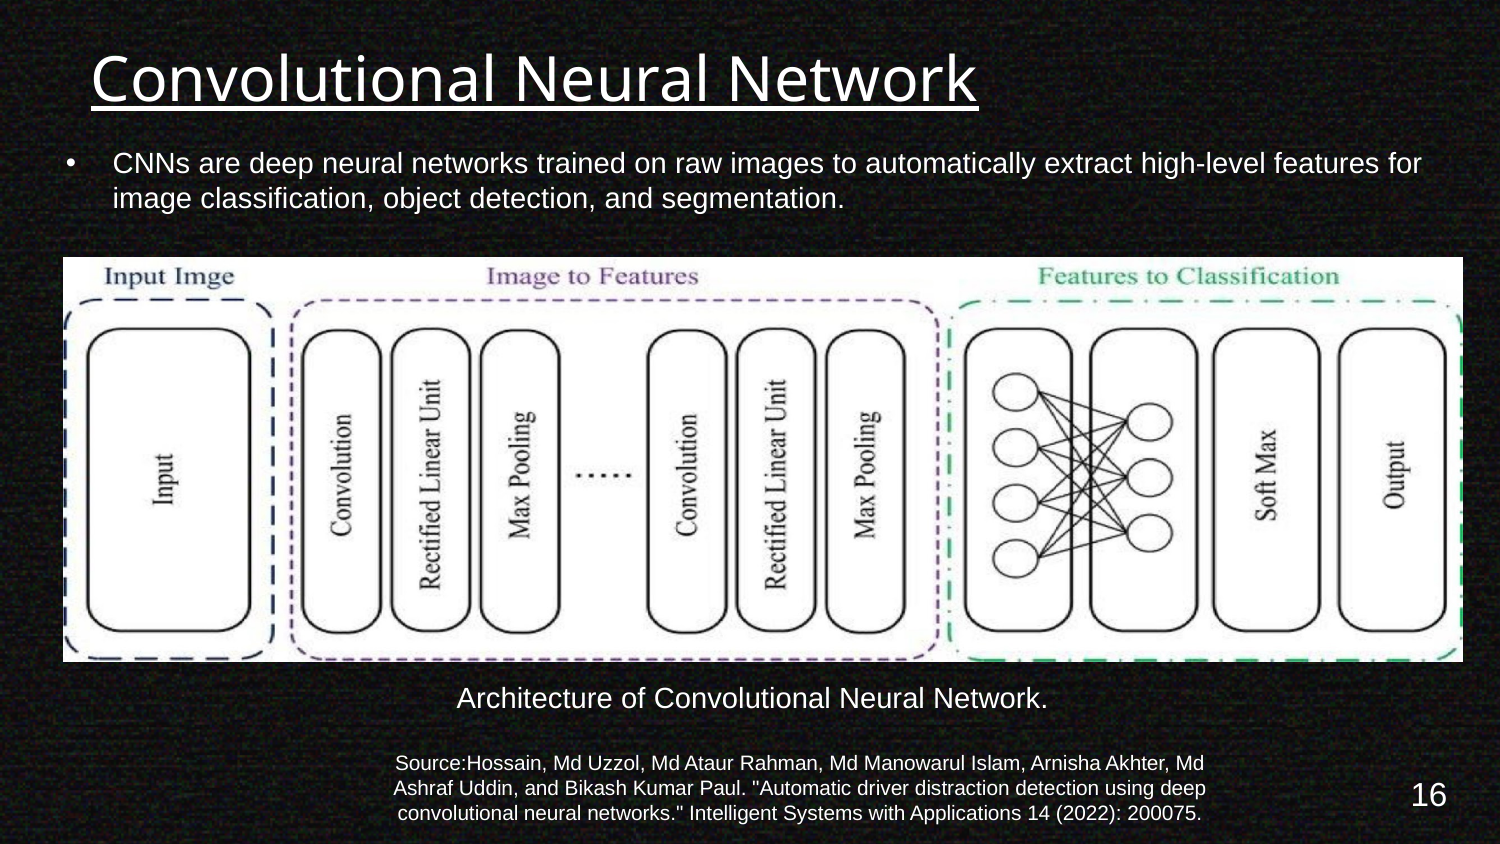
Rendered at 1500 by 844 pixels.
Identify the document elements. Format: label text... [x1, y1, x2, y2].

text_box CNNs are deep neural networks trained on raw images to automatically extract high-level features for image classification, object detection, and segmentation. [50, 136, 1475, 222]
text_box 16 [1395, 766, 1463, 821]
text_box Architecture of Convolutional Neural Network. Source:Hossain, Md Uzzol, Md Ataur Rahman, Md Manowarul Islam, Arnisha Akhter, Md Ashraf Uddin, and Bikash Kumar Paul. "Automatic driver distraction detection using deep convolutional neural networks." Intelligent Systems with Applications 14 (2022): 200075. [375, 672, 1225, 832]
title Convolutional Neural Network [75, 34, 1340, 129]
picture [0, 0, 1500, 844]
